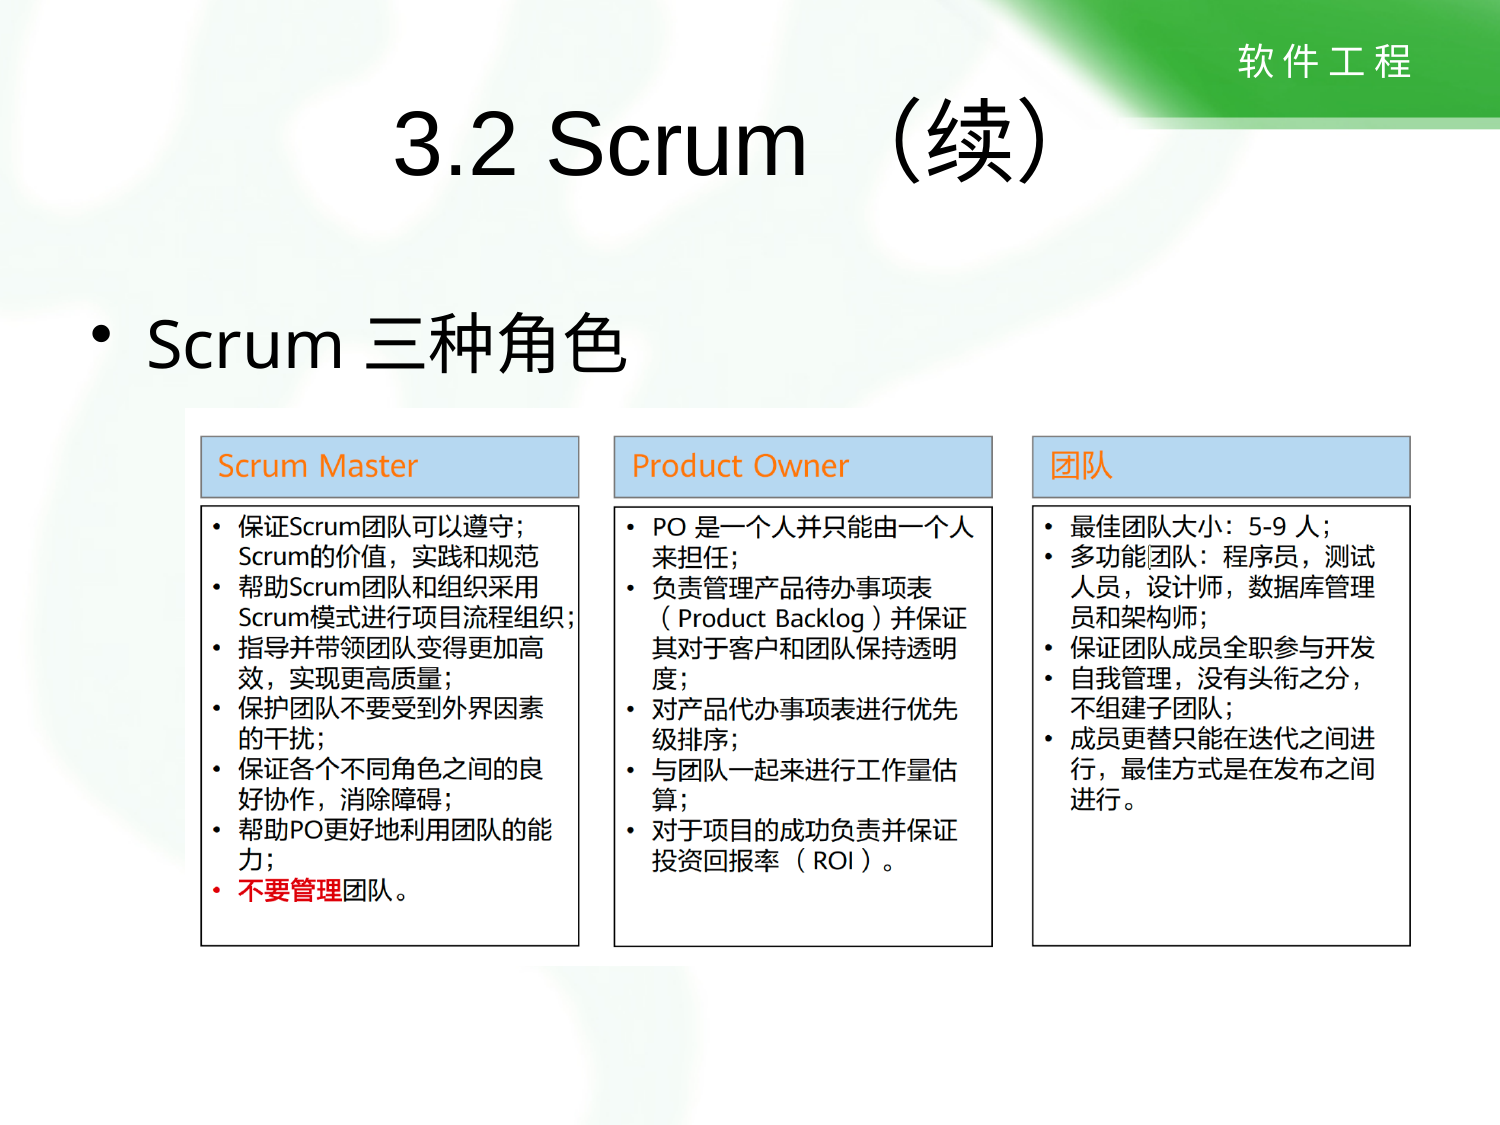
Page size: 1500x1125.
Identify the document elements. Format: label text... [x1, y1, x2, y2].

title 3.2 Scrum（续） [75, 45, 1425, 233]
list Scrum三种角色 [75, 262, 1425, 1005]
picture [0, 0, 1500, 1125]
